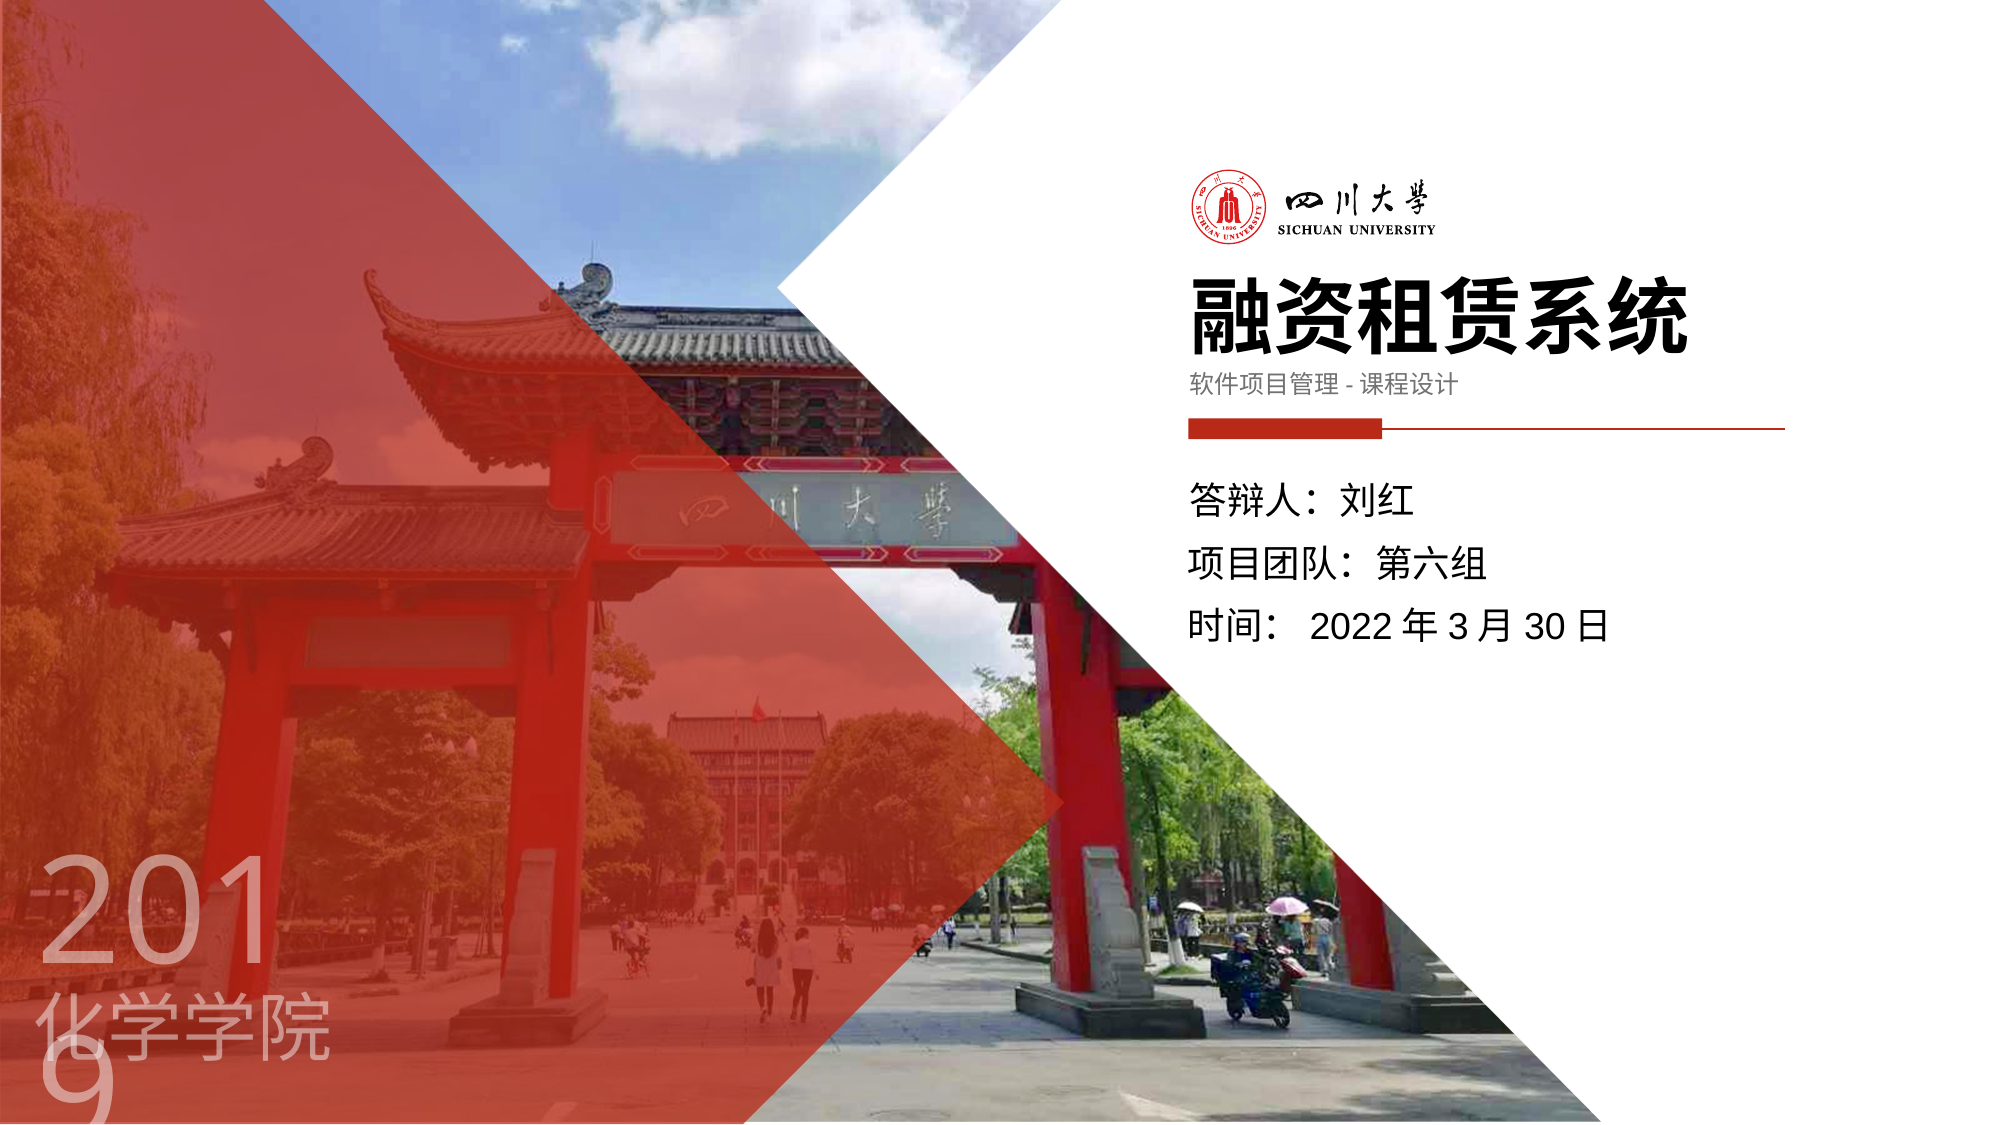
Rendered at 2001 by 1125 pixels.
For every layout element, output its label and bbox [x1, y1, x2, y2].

text_box [1191, 169, 1436, 245]
text_box [1173, 257, 1903, 656]
picture [0, 0, 1602, 1122]
